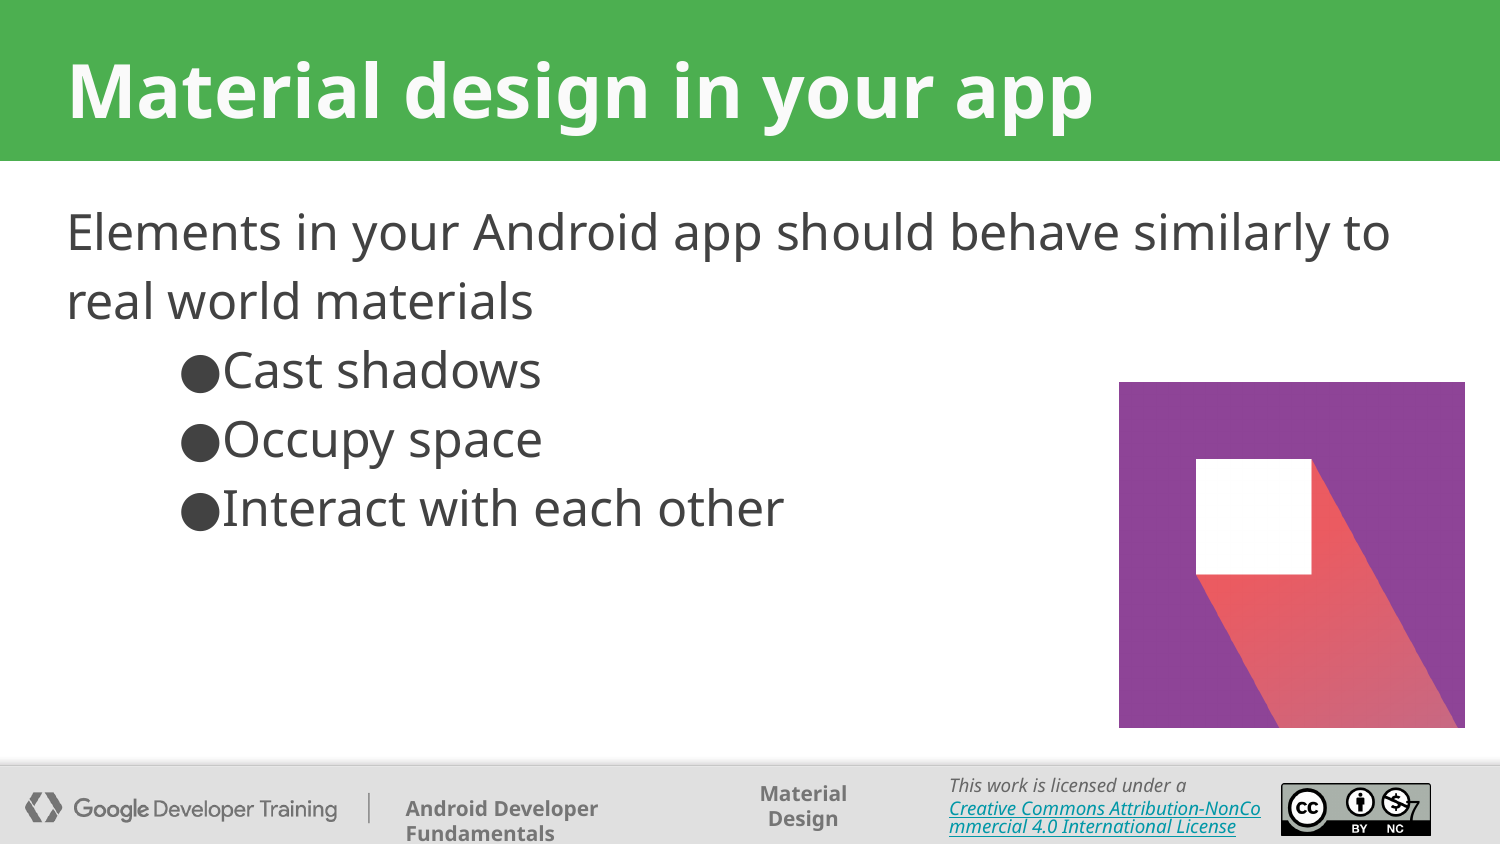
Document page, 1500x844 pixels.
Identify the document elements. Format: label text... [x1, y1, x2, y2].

slide_number ‹#› [1389, 777, 1480, 842]
picture [0, 161, 1500, 844]
title Material design in your app [51, 28, 1449, 122]
list Elements in your Android app should behave similarly to real world materials Cast shadows Occupy space Interact with each other [51, 176, 1449, 737]
